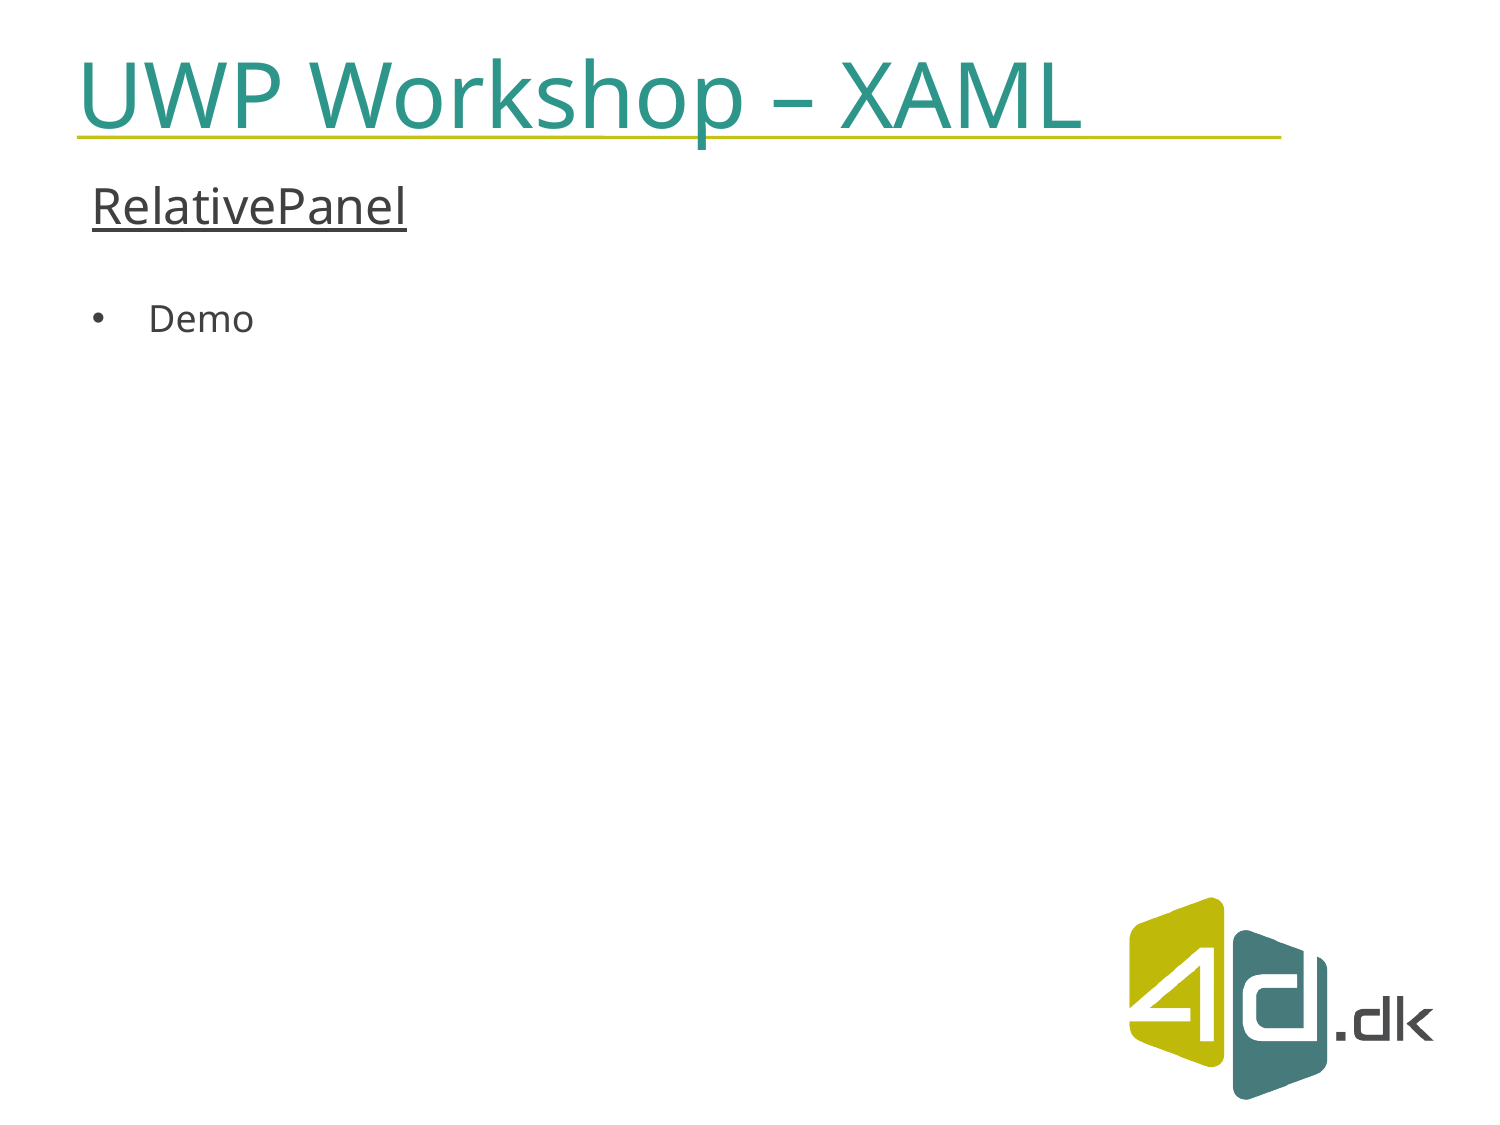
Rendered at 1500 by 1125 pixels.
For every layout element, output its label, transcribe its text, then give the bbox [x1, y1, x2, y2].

title UWP Workshop – XAML [76, 0, 1284, 137]
picture [1129, 897, 1434, 1100]
list RelativePanel Demo [76, 137, 1408, 824]
